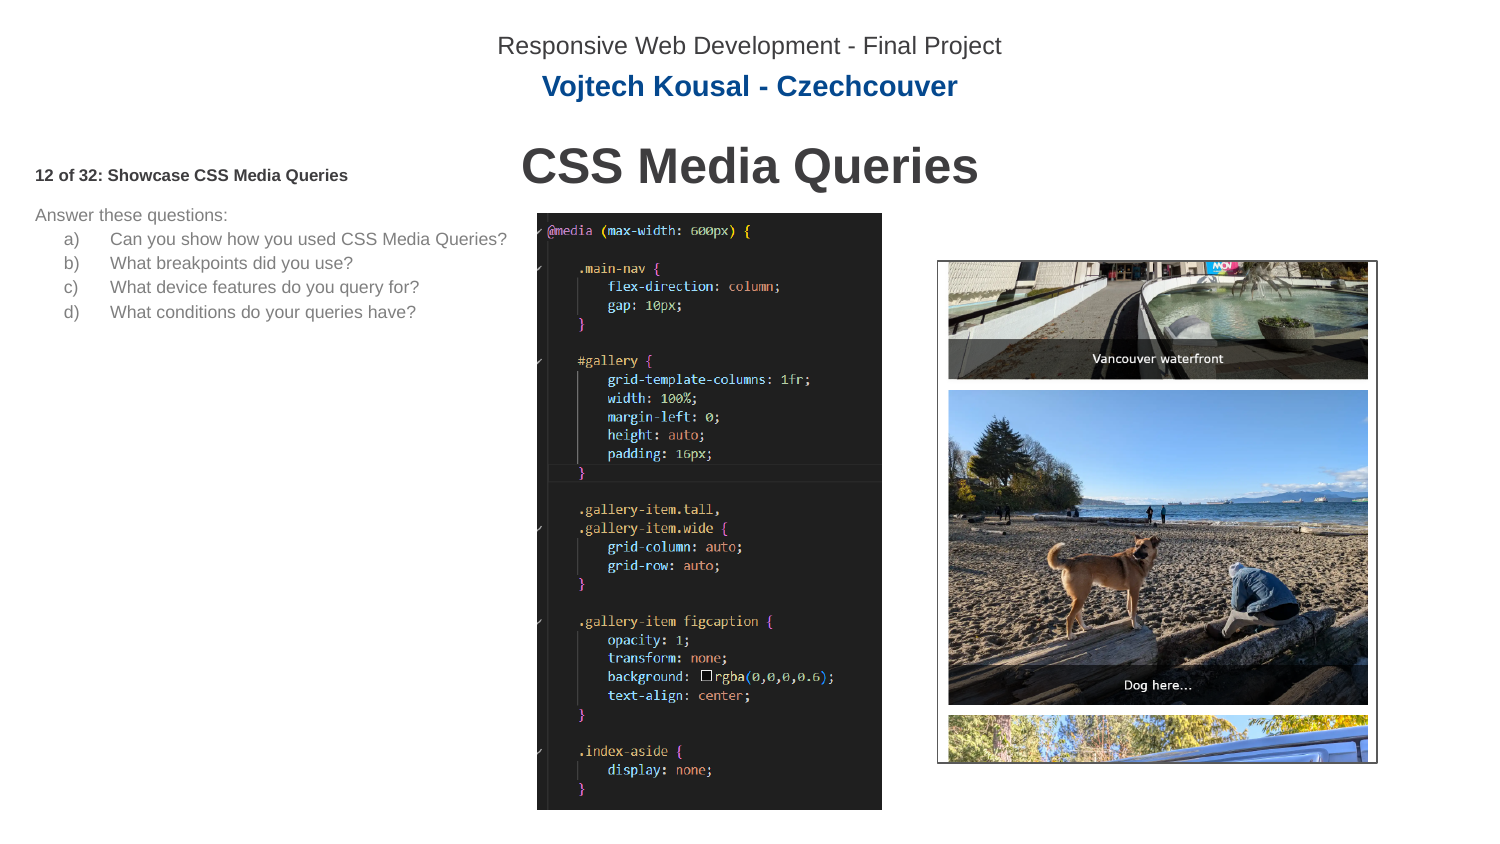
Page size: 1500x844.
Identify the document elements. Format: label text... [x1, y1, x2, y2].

picture [536, 213, 882, 811]
picture [937, 261, 1377, 763]
text_box Vojtech Kousal - Czechcouver [298, 55, 1202, 109]
text_box 12 of 32: Showcase CSS Media Queries [20, 154, 538, 192]
text_box Responsive Web Development - Final Project [298, 18, 1202, 55]
text_box CSS Media Queries [298, 117, 1202, 186]
text_box Answer these questions: Can you show how you used CSS Media Queries? What breakpoints did you use? What device features do you query for? What conditions do your queries have? [20, 192, 538, 480]
